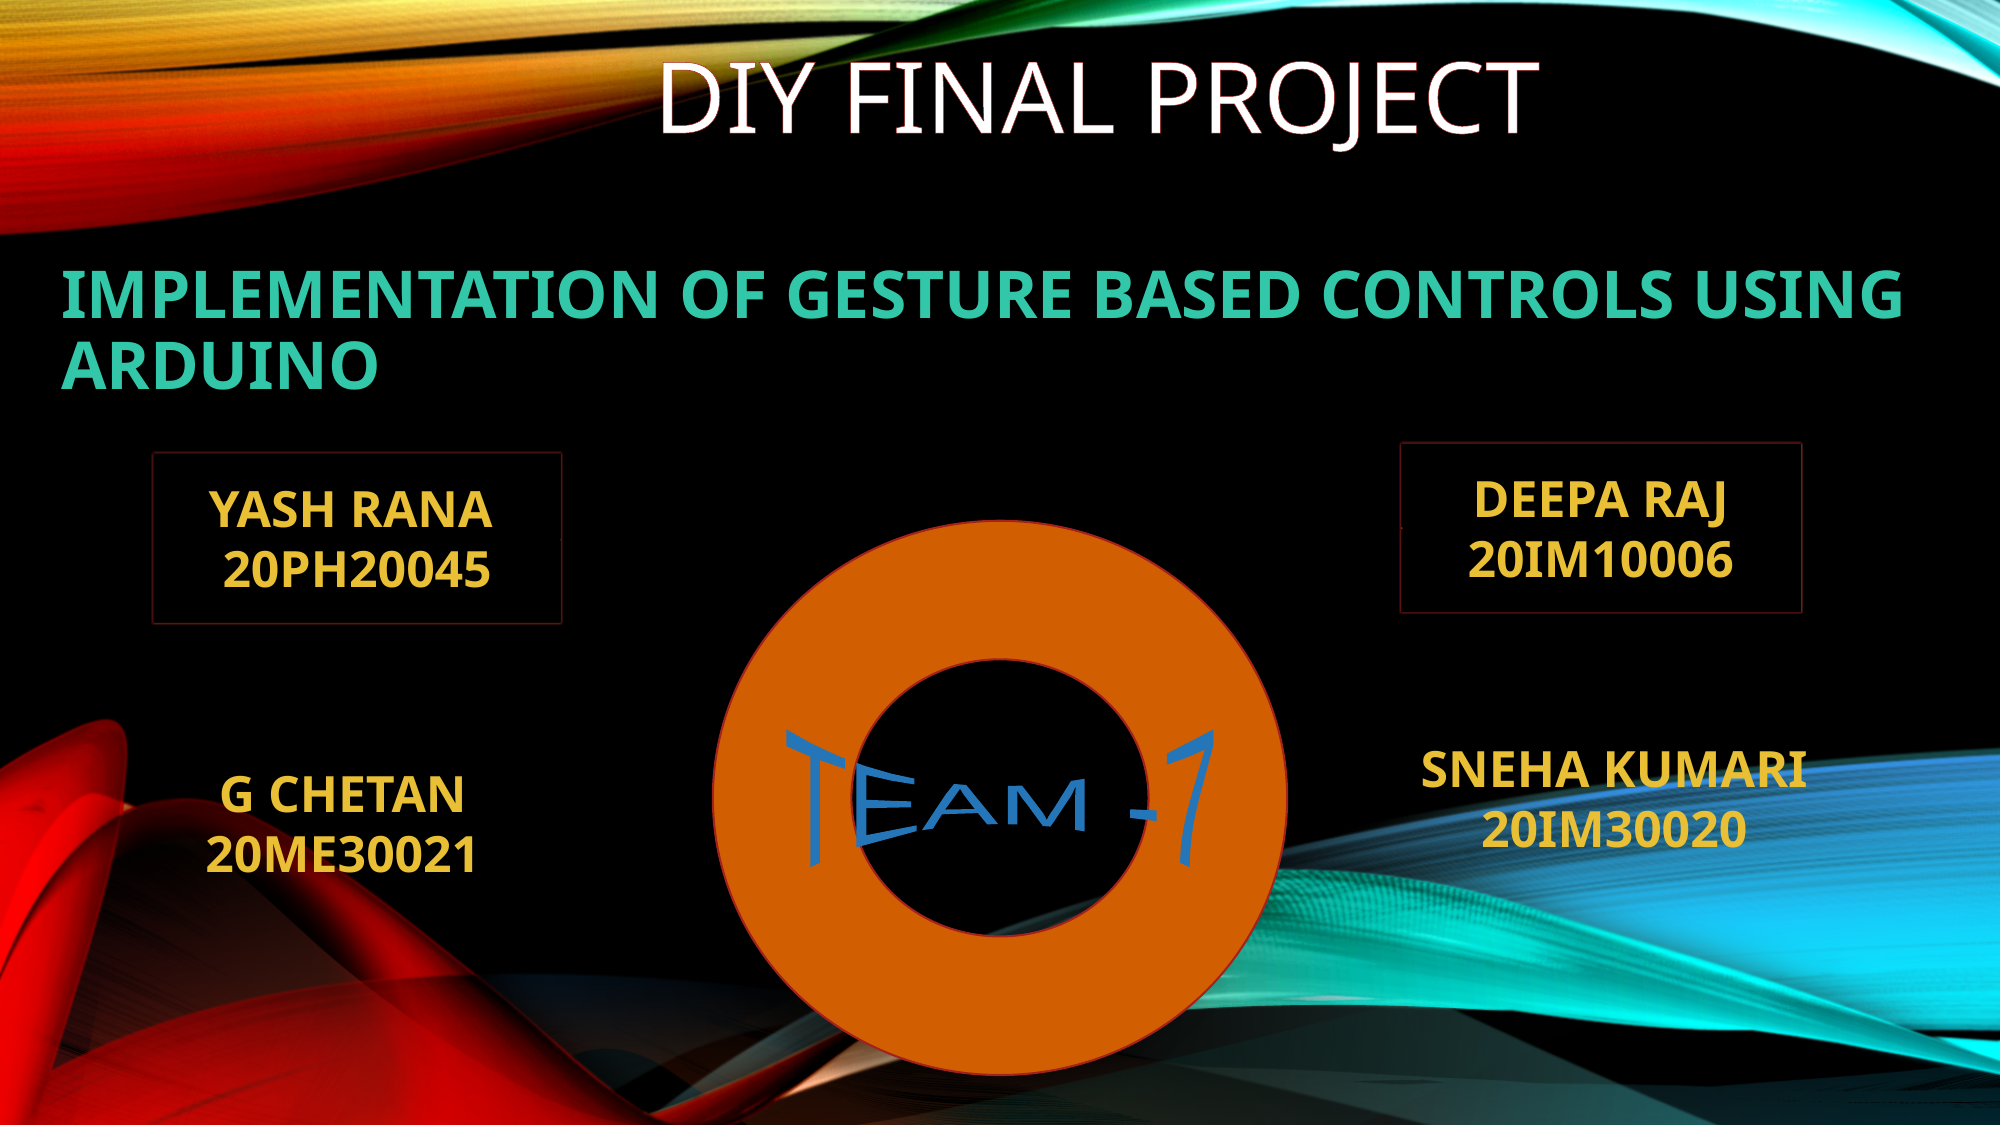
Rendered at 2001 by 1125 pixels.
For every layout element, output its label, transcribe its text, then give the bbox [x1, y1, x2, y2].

title DIY FINAL PROJECT IMPLEMENTATION OF GESTURE BASED CONTROLS USING ARDUINO [46, 37, 2000, 412]
text_box YASH RANA 20PH20045 [155, 455, 559, 621]
picture [0, 717, 2000, 1125]
text_box SNEHA KUMARI 20IM30020 [1399, 729, 1829, 865]
picture [0, 0, 2000, 237]
text_box [711, 519, 1289, 1077]
text_box G CHETAN 20ME30021 [138, 755, 548, 890]
picture [857, 717, 1147, 935]
text_box DEEPA RAJ 20IM10006 [1403, 445, 1800, 611]
